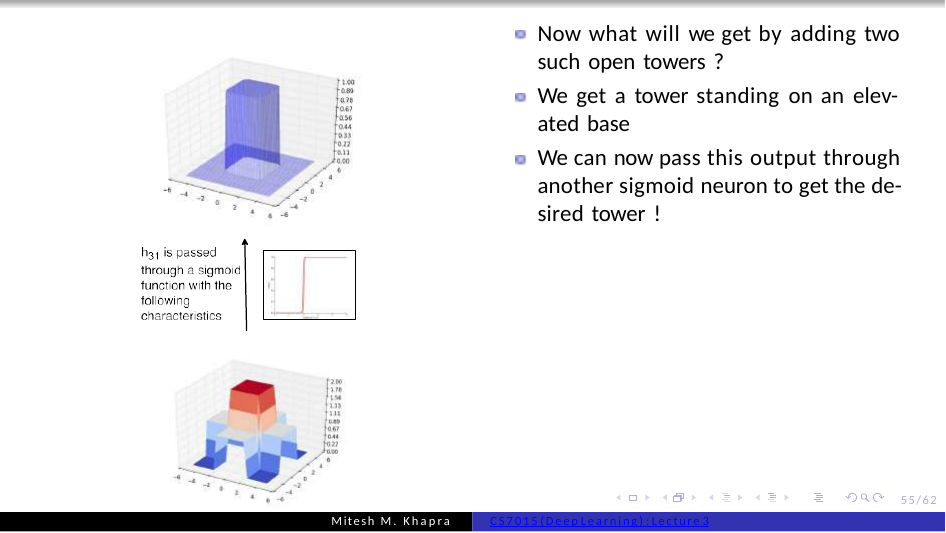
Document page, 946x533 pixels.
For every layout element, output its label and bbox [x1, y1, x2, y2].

picture [515, 155, 527, 167]
picture [515, 92, 527, 104]
picture [0, 0, 945, 8]
picture [159, 57, 361, 227]
text_box [0, 238, 946, 532]
text_box [535, 16, 908, 227]
picture [515, 30, 527, 42]
